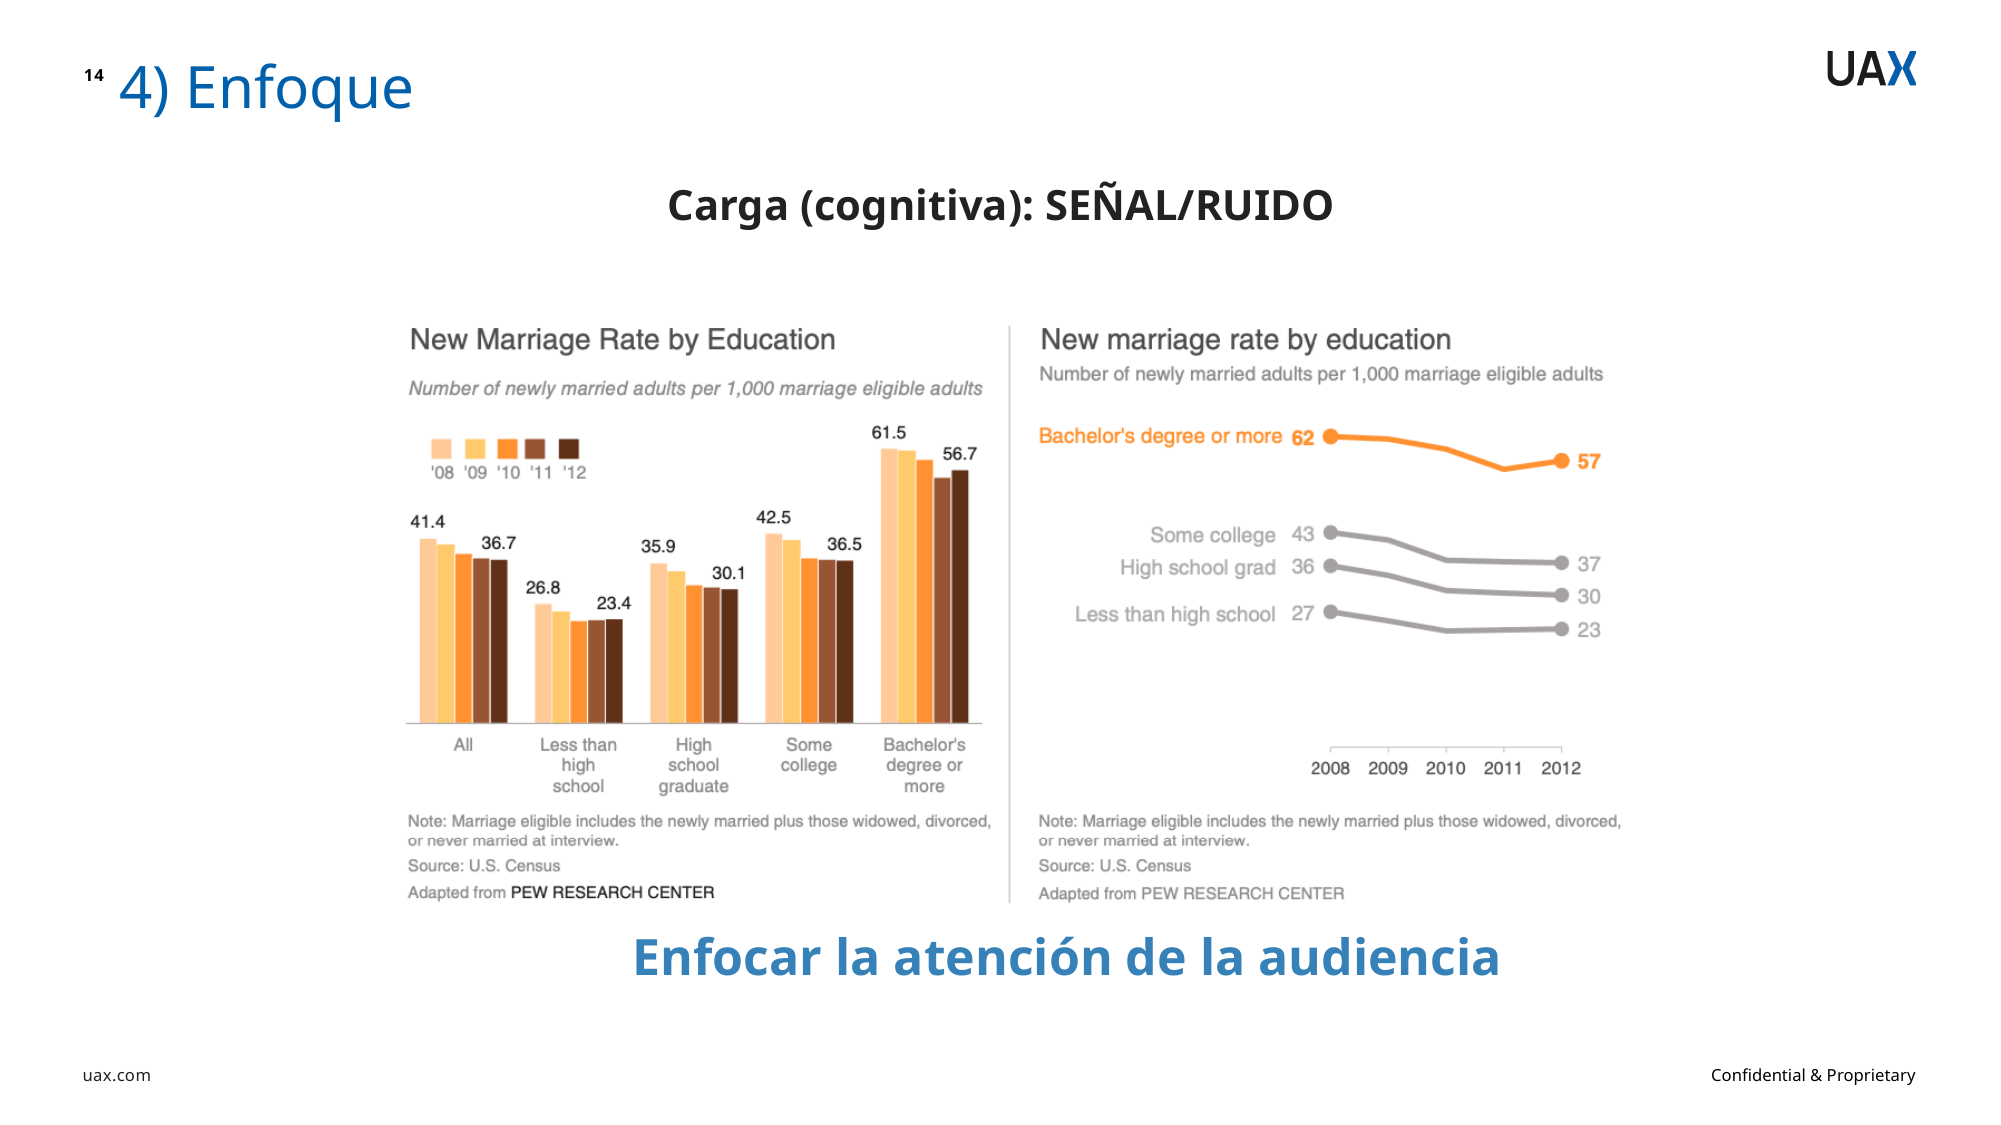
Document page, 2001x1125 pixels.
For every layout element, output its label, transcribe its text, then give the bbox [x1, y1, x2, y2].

text_box 4) Enfoque [104, 50, 1898, 139]
picture [363, 269, 1639, 906]
text_box Carga (cognitiva): SEÑAL/RUIDO [311, 171, 1692, 236]
slide_number 14 [83, 62, 104, 86]
text_box Enfocar la atención de la audiencia [377, 917, 1758, 993]
